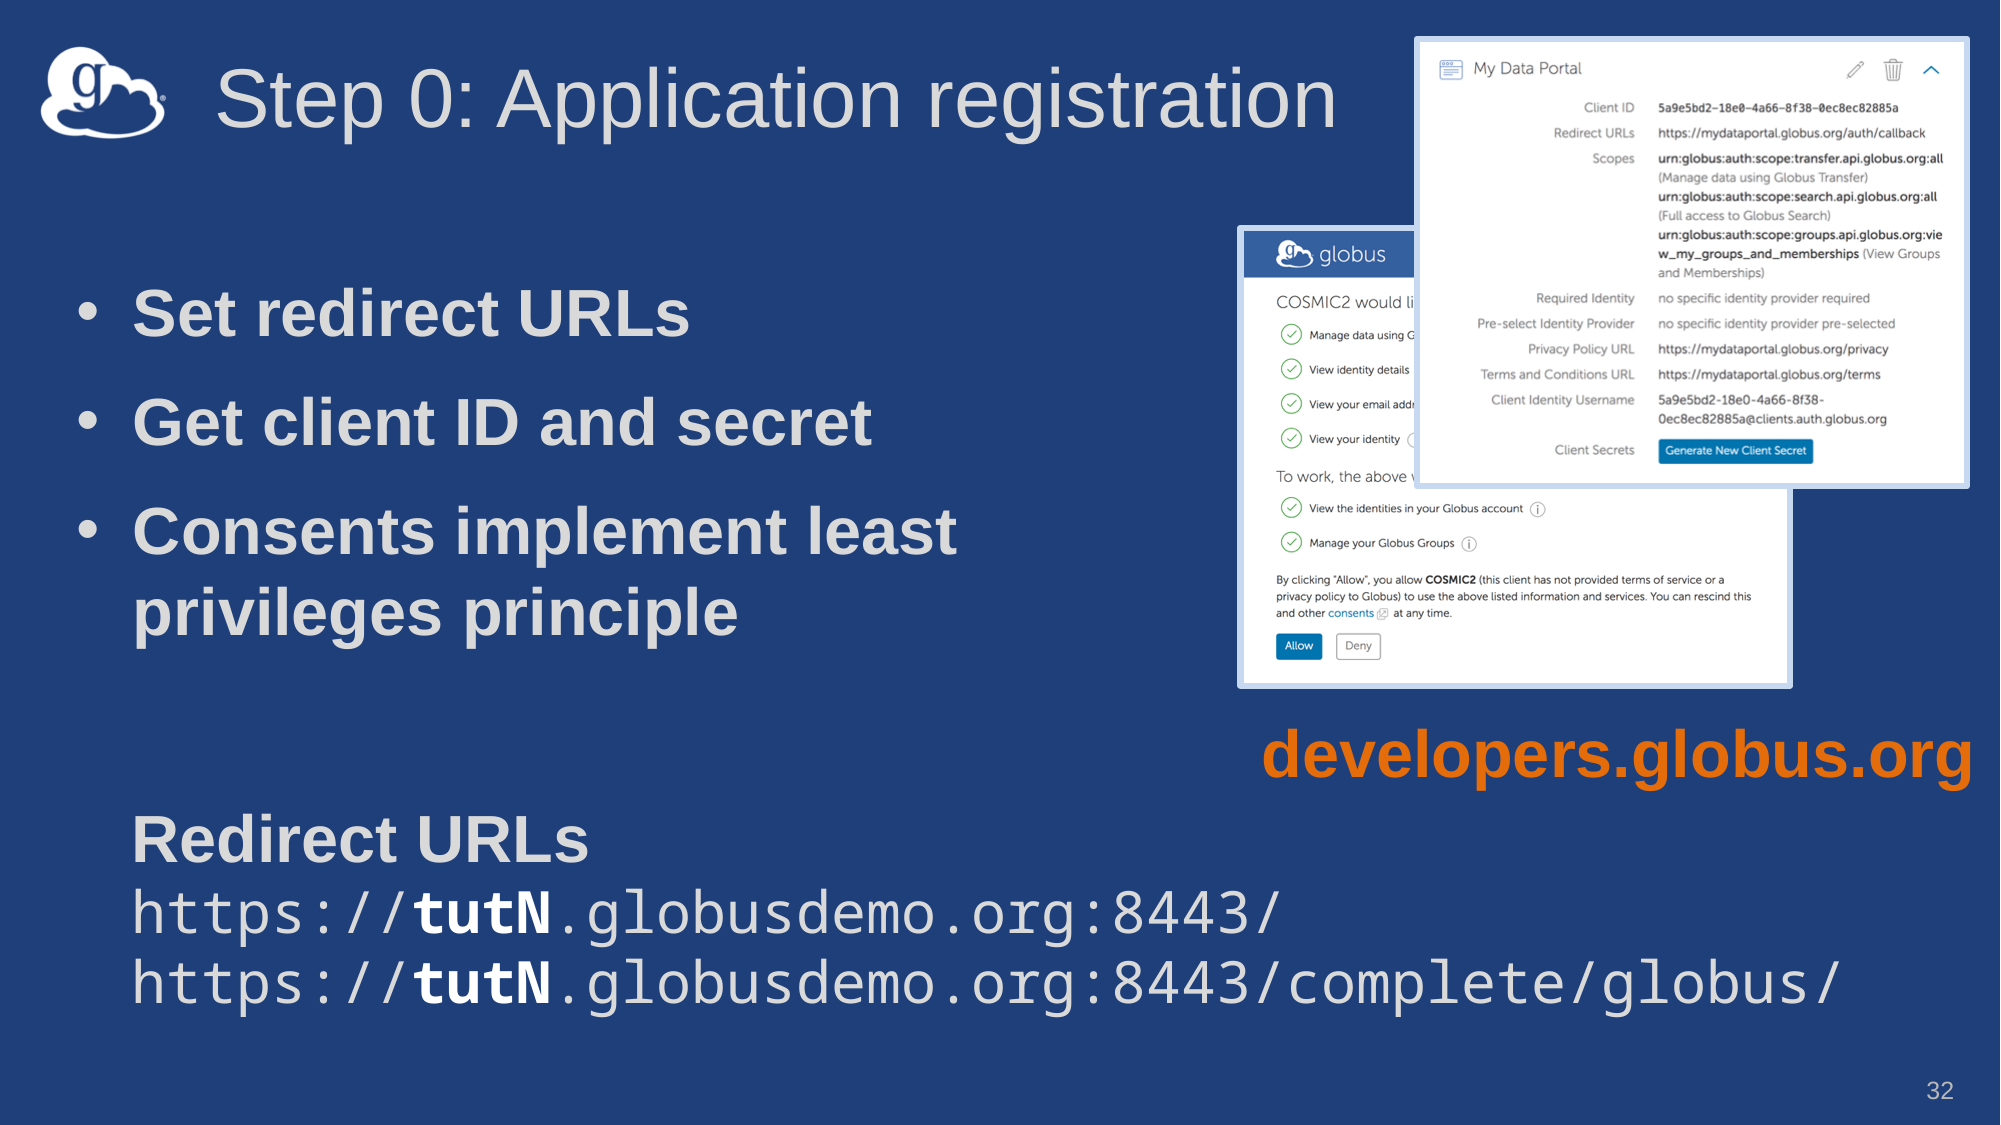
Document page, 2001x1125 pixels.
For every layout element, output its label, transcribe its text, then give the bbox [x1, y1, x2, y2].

text_box Redirect URLs https://tutN.globusdemo.org:8443/ https://tutN.globusdemo.org:8443/complete/globus/ [116, 788, 1893, 1023]
slide_number 32 [1892, 1067, 1989, 1112]
list Set redirect URLs Get client ID and secret Consents implement least privileges principle [61, 262, 1208, 758]
picture [1243, 41, 1964, 683]
title Step 0: Application registration [199, 0, 2000, 188]
picture [36, 44, 169, 143]
text_box developers.globus.org [1246, 703, 1992, 798]
